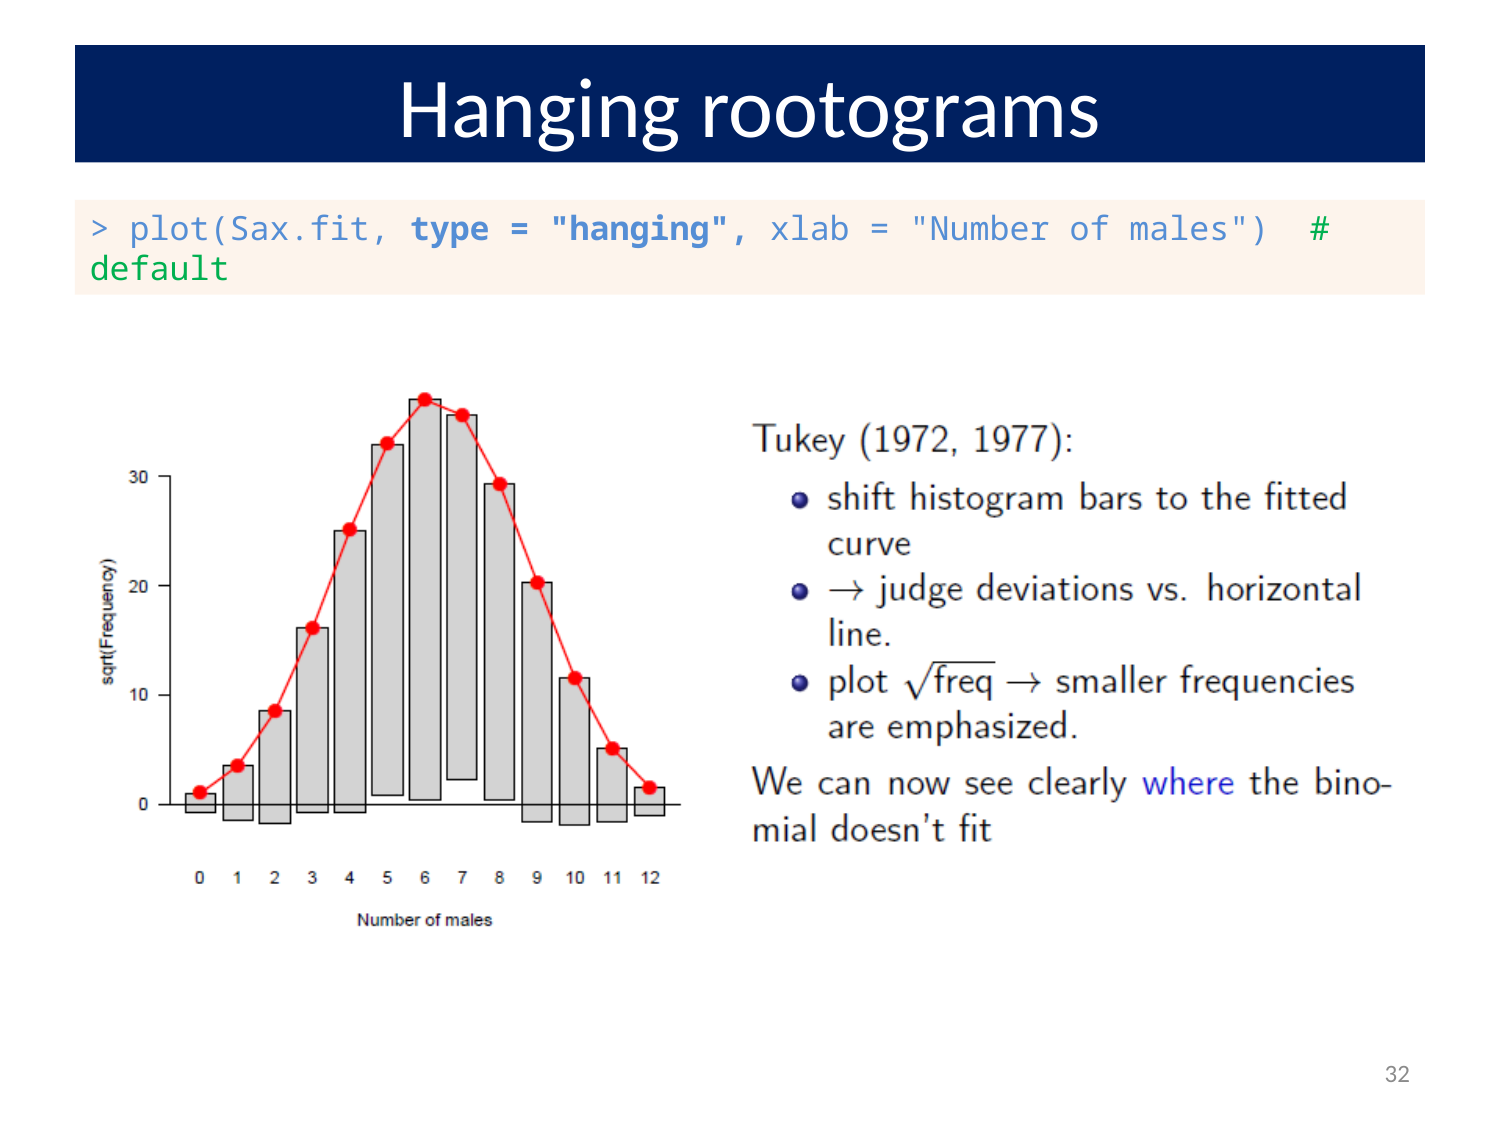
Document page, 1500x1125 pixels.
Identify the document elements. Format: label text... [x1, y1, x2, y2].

picture [82, 366, 1418, 945]
text_box > plot(Sax.fit, type = "hanging", xlab = "Number of males") # default [74, 199, 1425, 295]
title Hanging rootograms [75, 45, 1425, 163]
slide_number 32 [1074, 1042, 1425, 1103]
